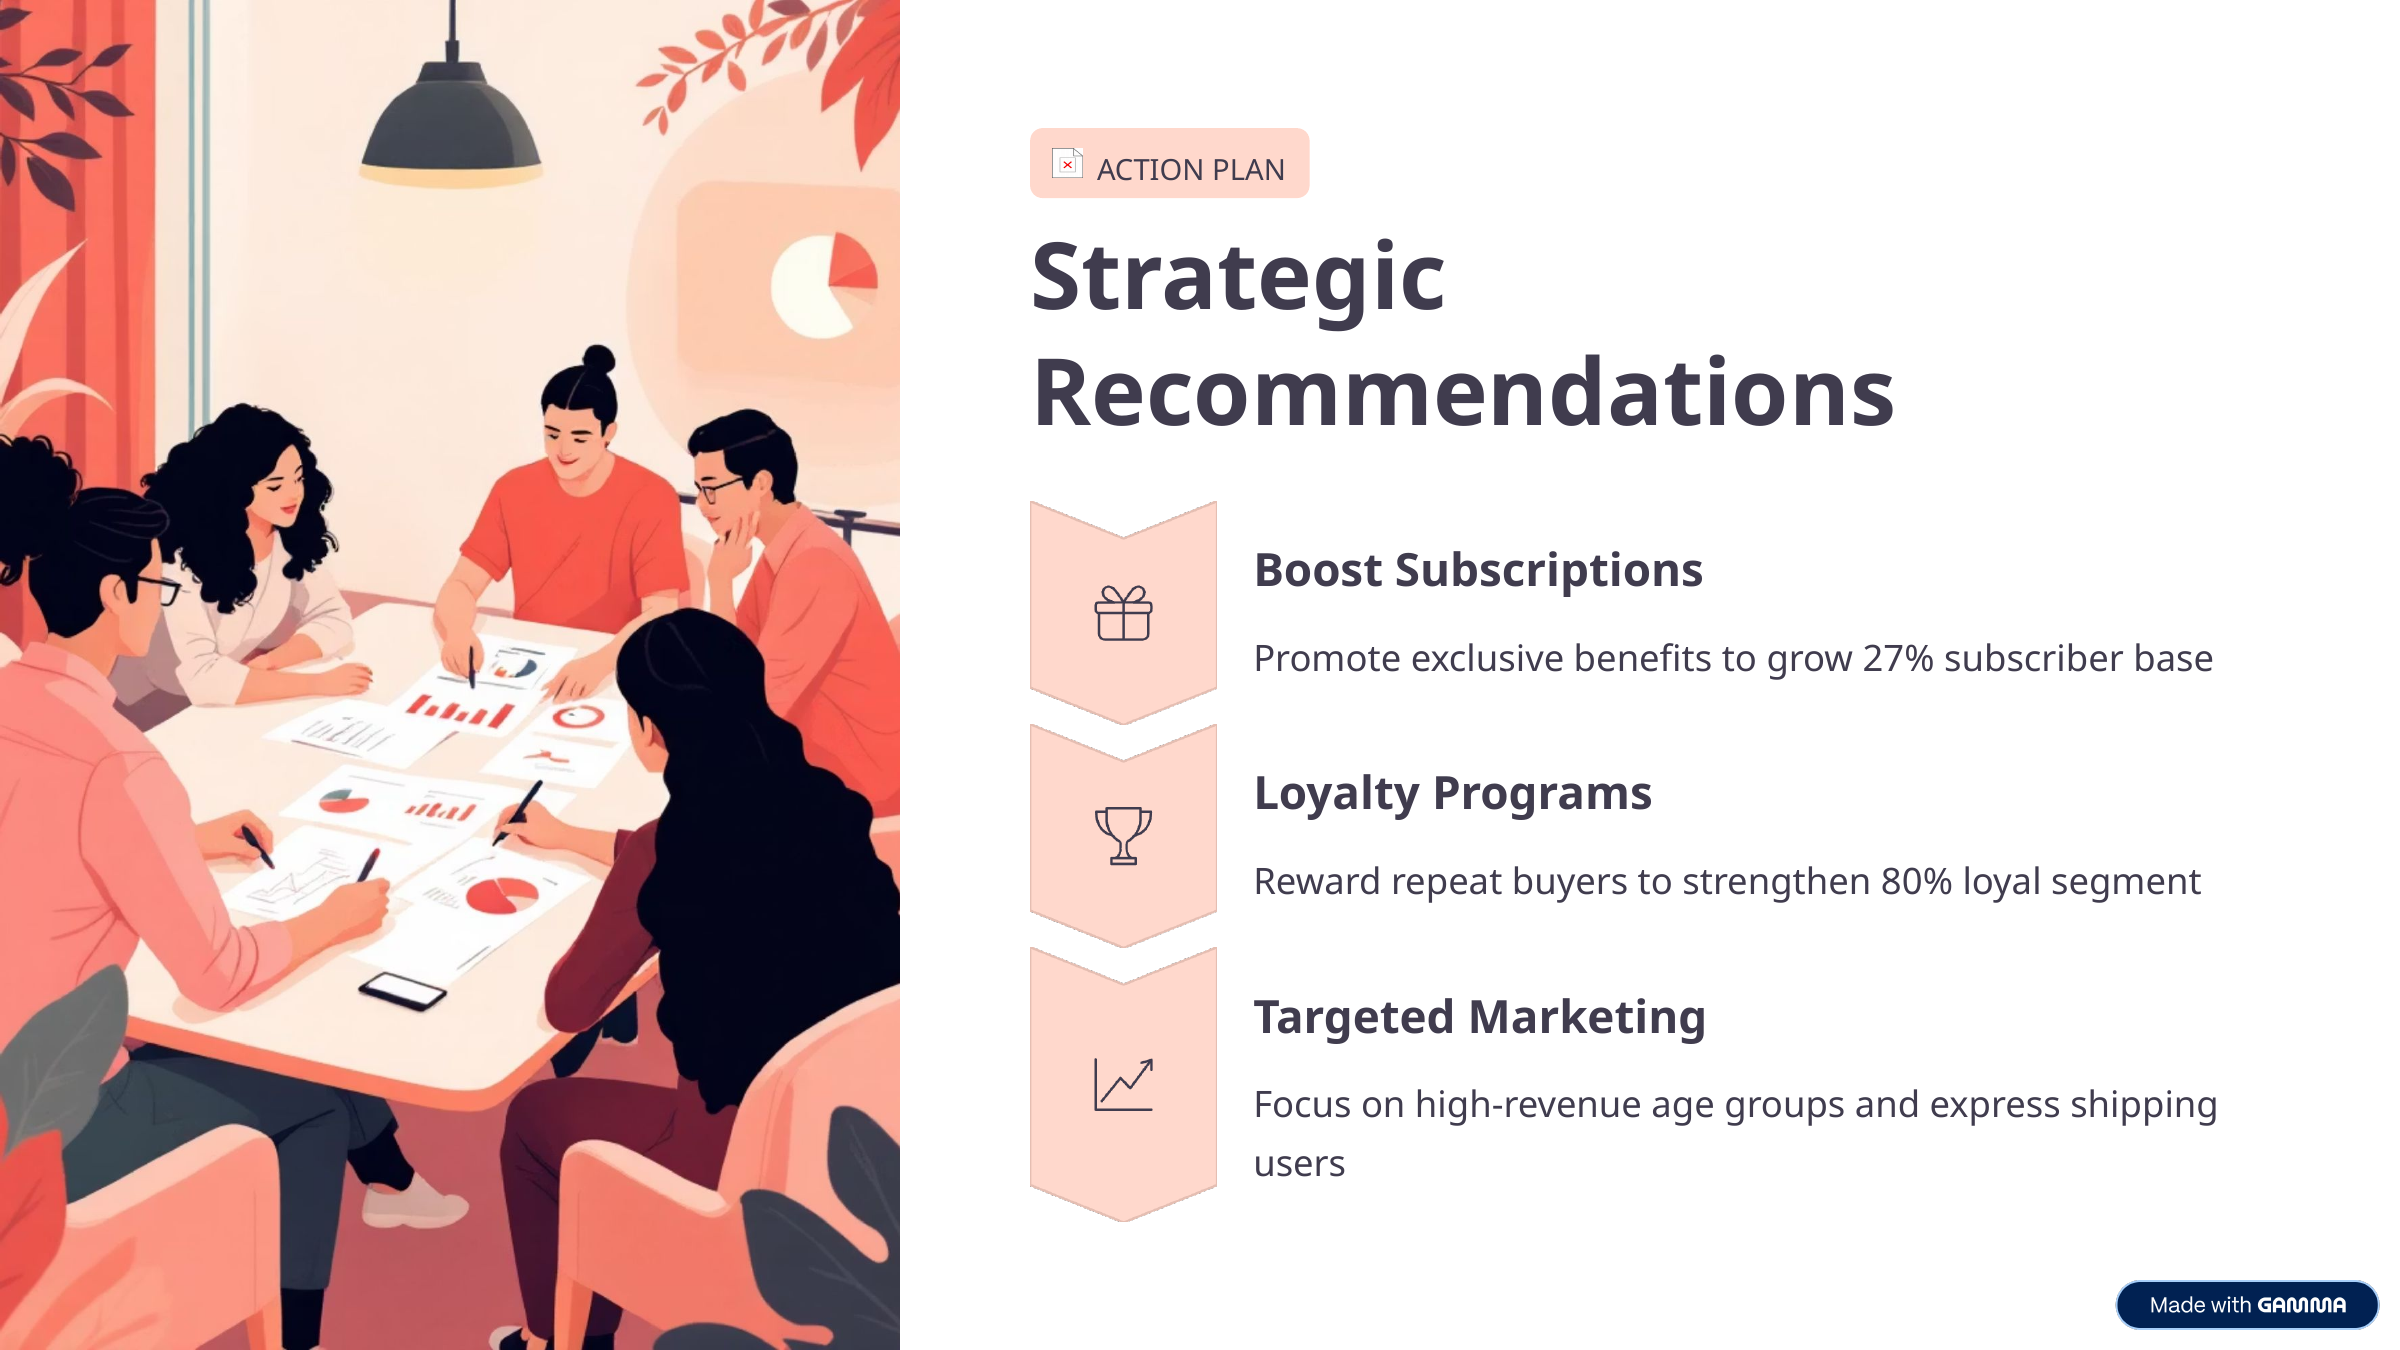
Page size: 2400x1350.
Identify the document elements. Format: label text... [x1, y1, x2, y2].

picture [0, 0, 900, 1350]
text_box Strategic Recommendations [1030, 212, 2270, 446]
text_box Loyalty Programs [1253, 761, 1719, 820]
text_box ACTION PLAN [1097, 139, 1288, 187]
picture [2106, 1271, 2389, 1339]
text_box Focus on high-revenue age groups and express shipping users [1253, 1065, 2270, 1185]
text_box Boost Subscriptions [1253, 538, 1719, 597]
text_box Promote exclusive benefits to grow 27% subscriber base [1253, 618, 2270, 679]
text_box [1030, 128, 1310, 199]
text_box Reward repeat buyers to strengthen 80% loyal segment [1253, 842, 2270, 902]
picture [1030, 501, 1217, 1222]
text_box Targeted Marketing [1253, 984, 1719, 1044]
picture [1052, 148, 1083, 178]
